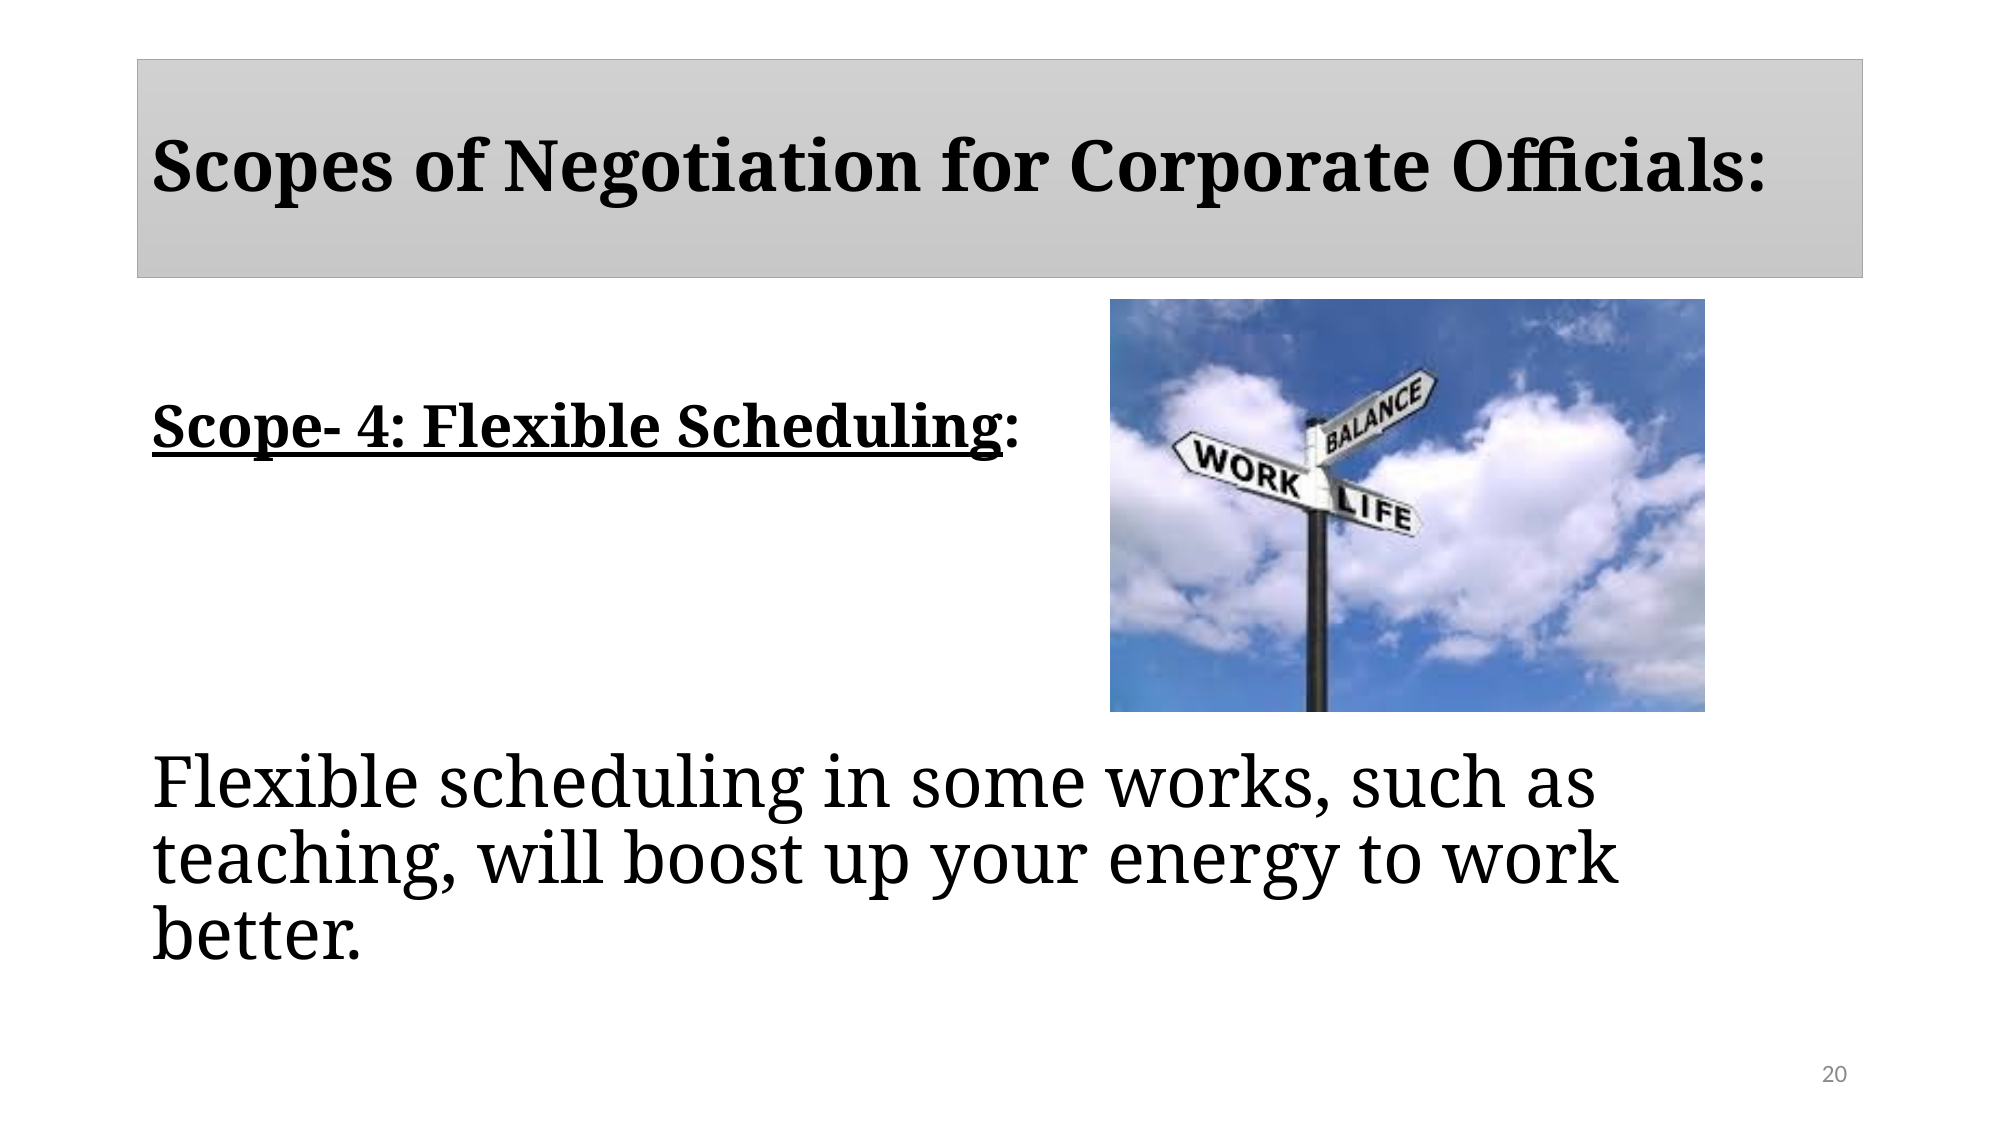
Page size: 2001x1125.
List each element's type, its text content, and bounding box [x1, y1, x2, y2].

list Scope- 4: Flexible Scheduling: Flexible scheduling in some works, such as teaching, will boost up your energy to work better. [137, 299, 1863, 1014]
title Scopes of Negotiation for Corporate Officials: [137, 59, 1863, 278]
slide_number 20 [1412, 1042, 1863, 1103]
picture [1110, 299, 1705, 712]
